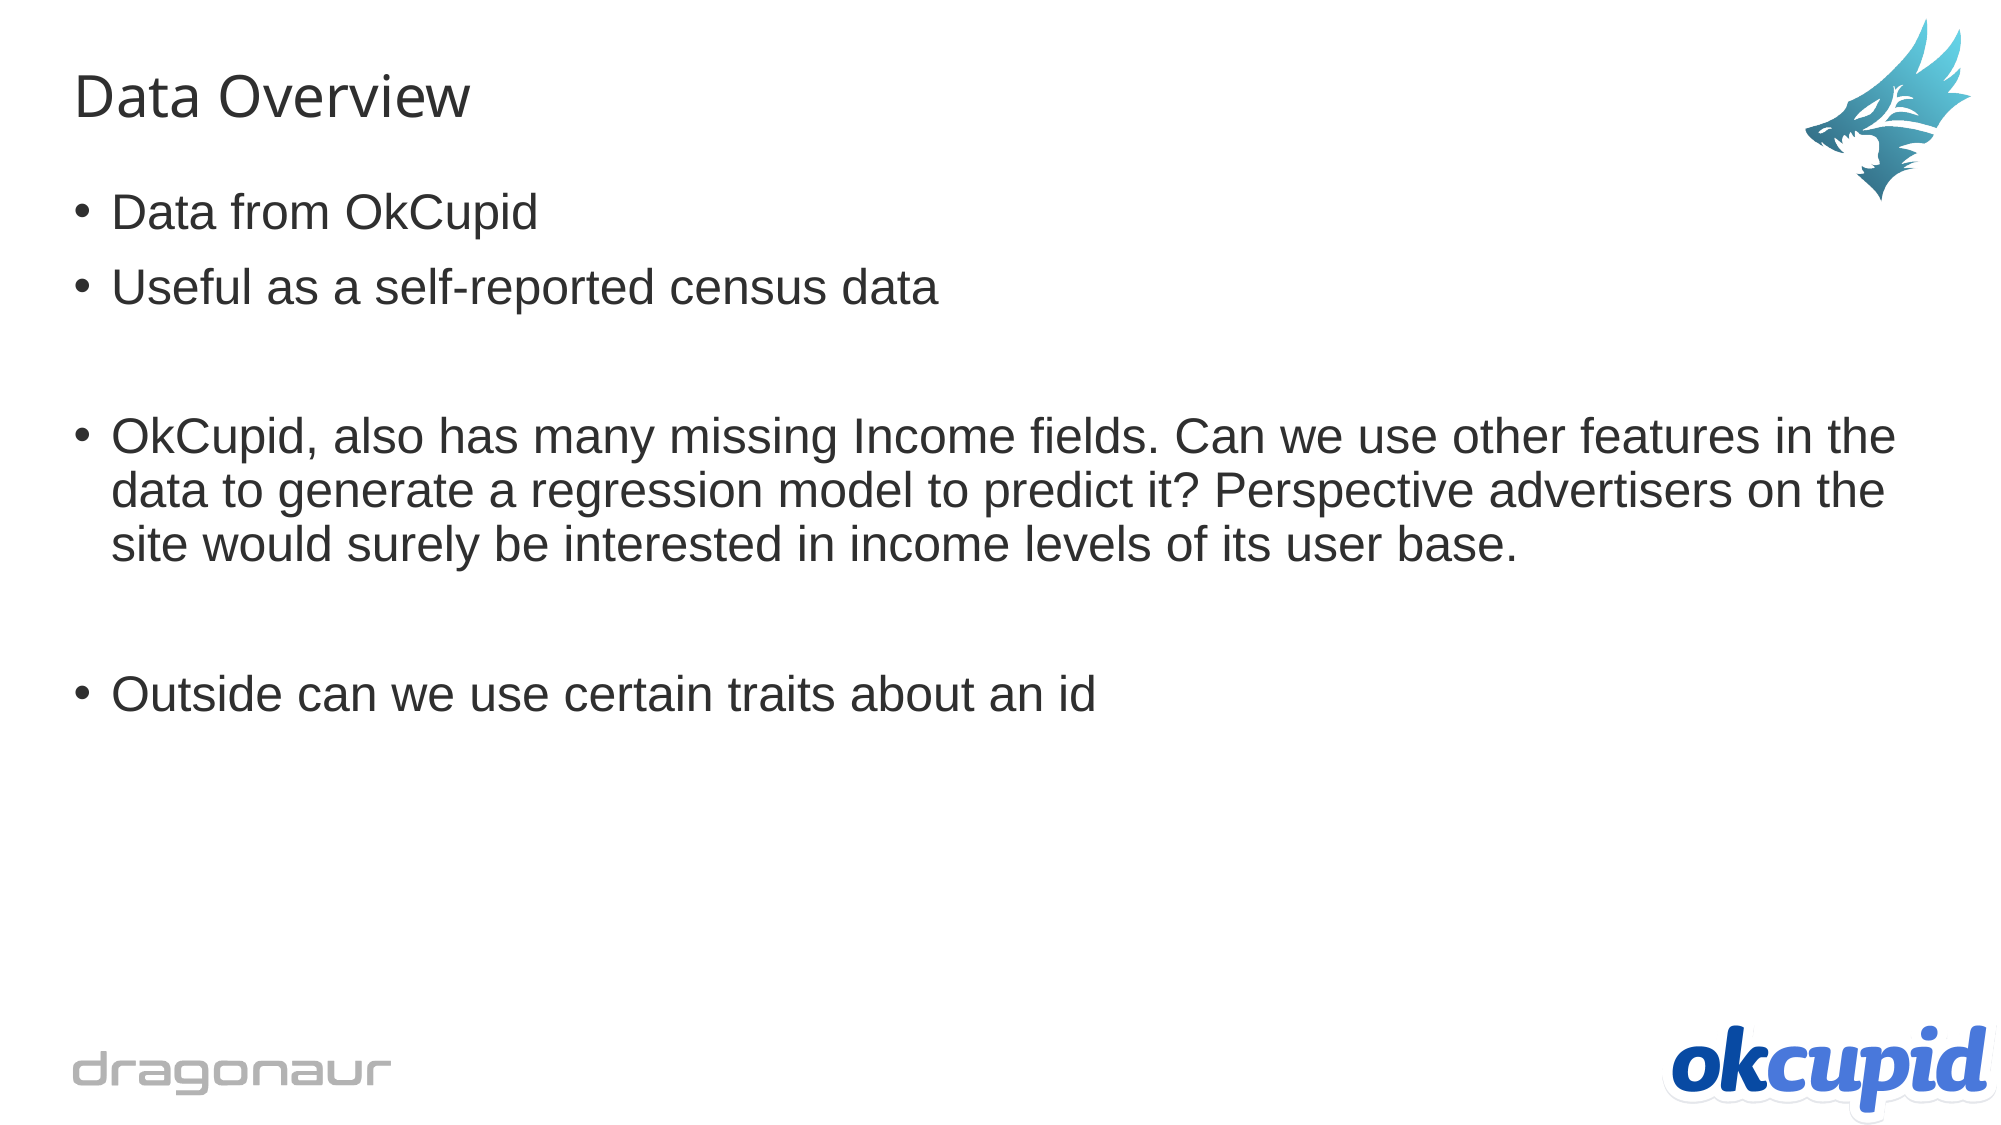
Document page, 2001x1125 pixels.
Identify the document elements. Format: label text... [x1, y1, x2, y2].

list Data from OkCupid Useful as a self-reported census data OkCupid, also has many missing Income fields. Can we use other features in the data to generate a regression model to predict it? Perspective advertisers on the site would surely be interested in income levels of its user base. Outside can we use certain traits about an id [58, 178, 1947, 1014]
picture [1662, 1015, 1997, 1125]
title Data Overview [58, 59, 1947, 160]
picture [1796, 18, 1981, 202]
